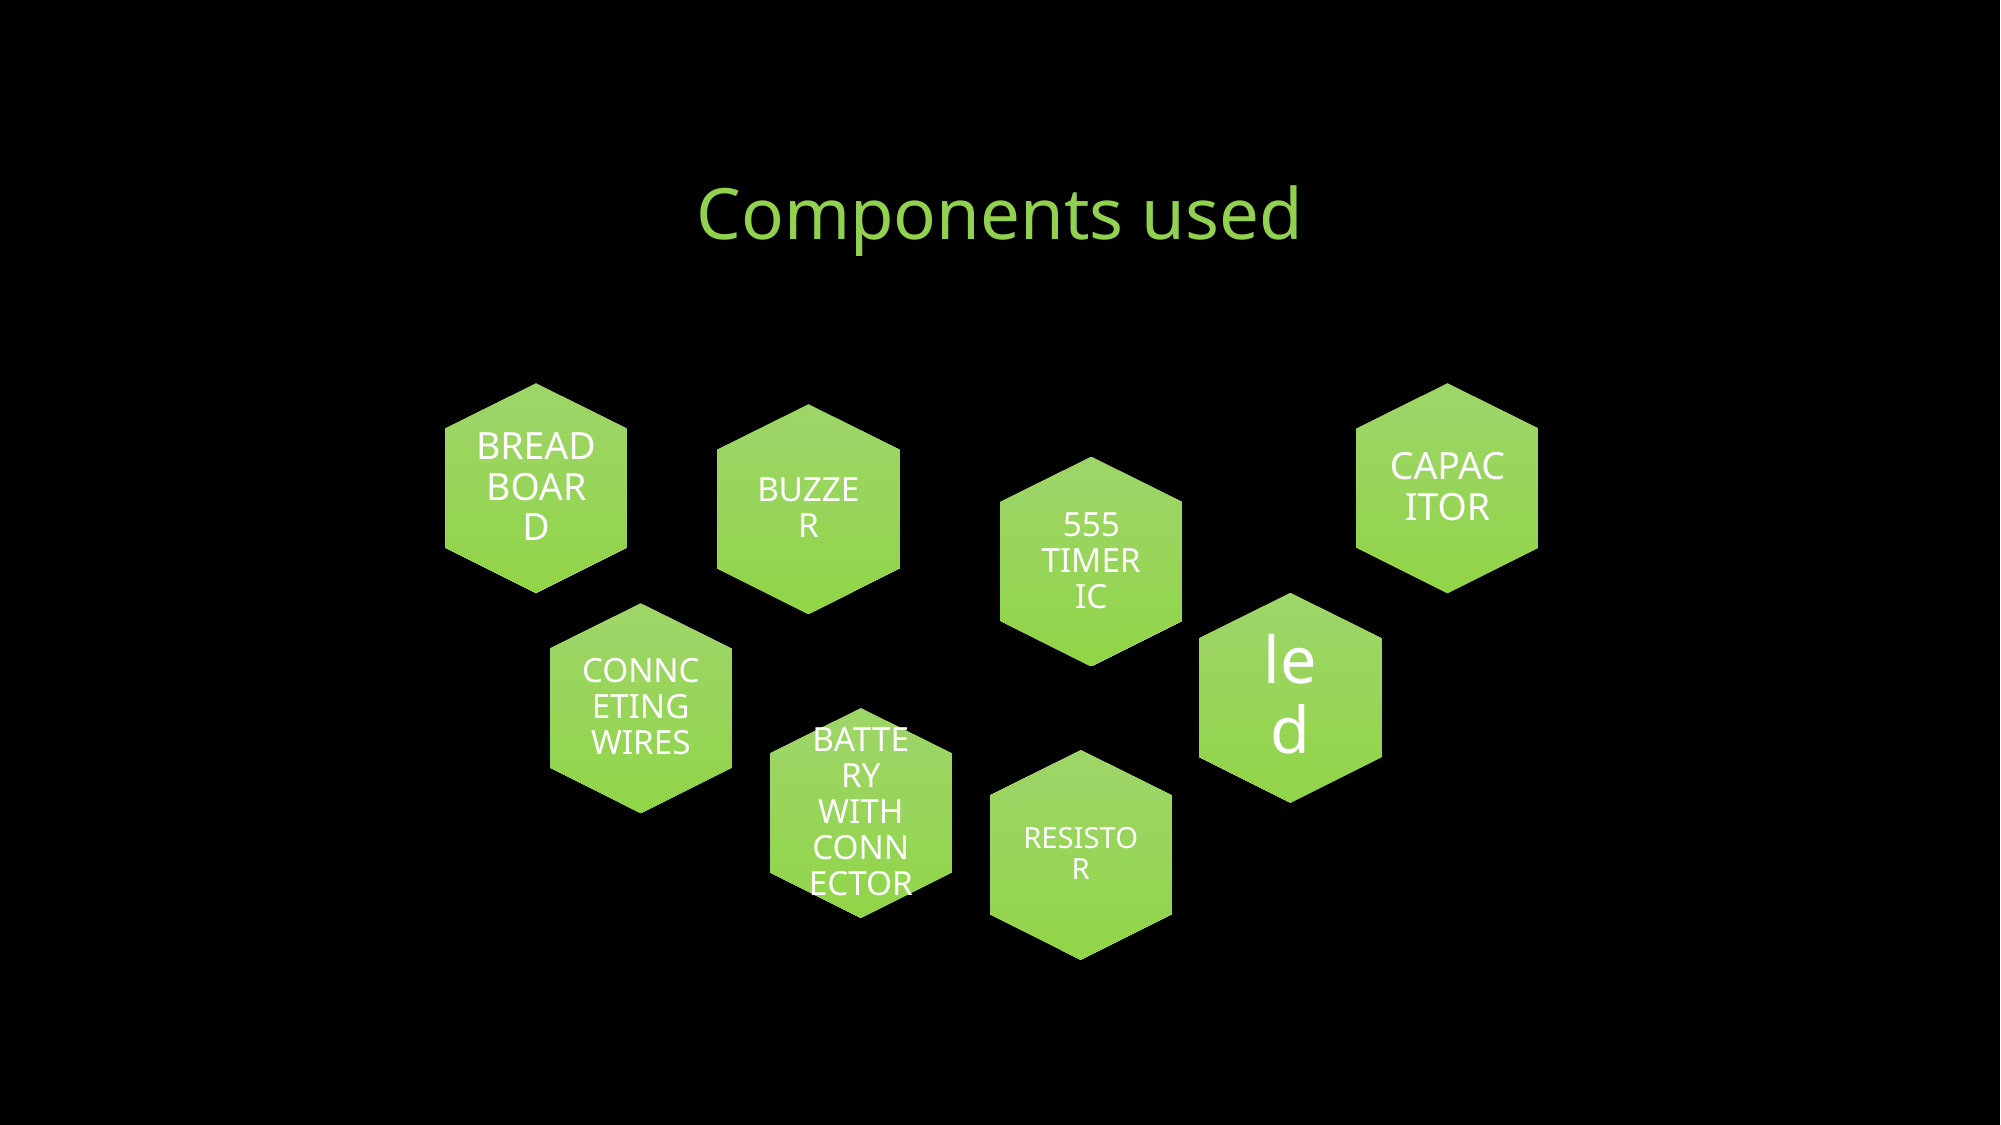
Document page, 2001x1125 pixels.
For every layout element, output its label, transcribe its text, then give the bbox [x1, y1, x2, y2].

title Components used [249, 75, 1750, 263]
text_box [333, 262, 1667, 1007]
